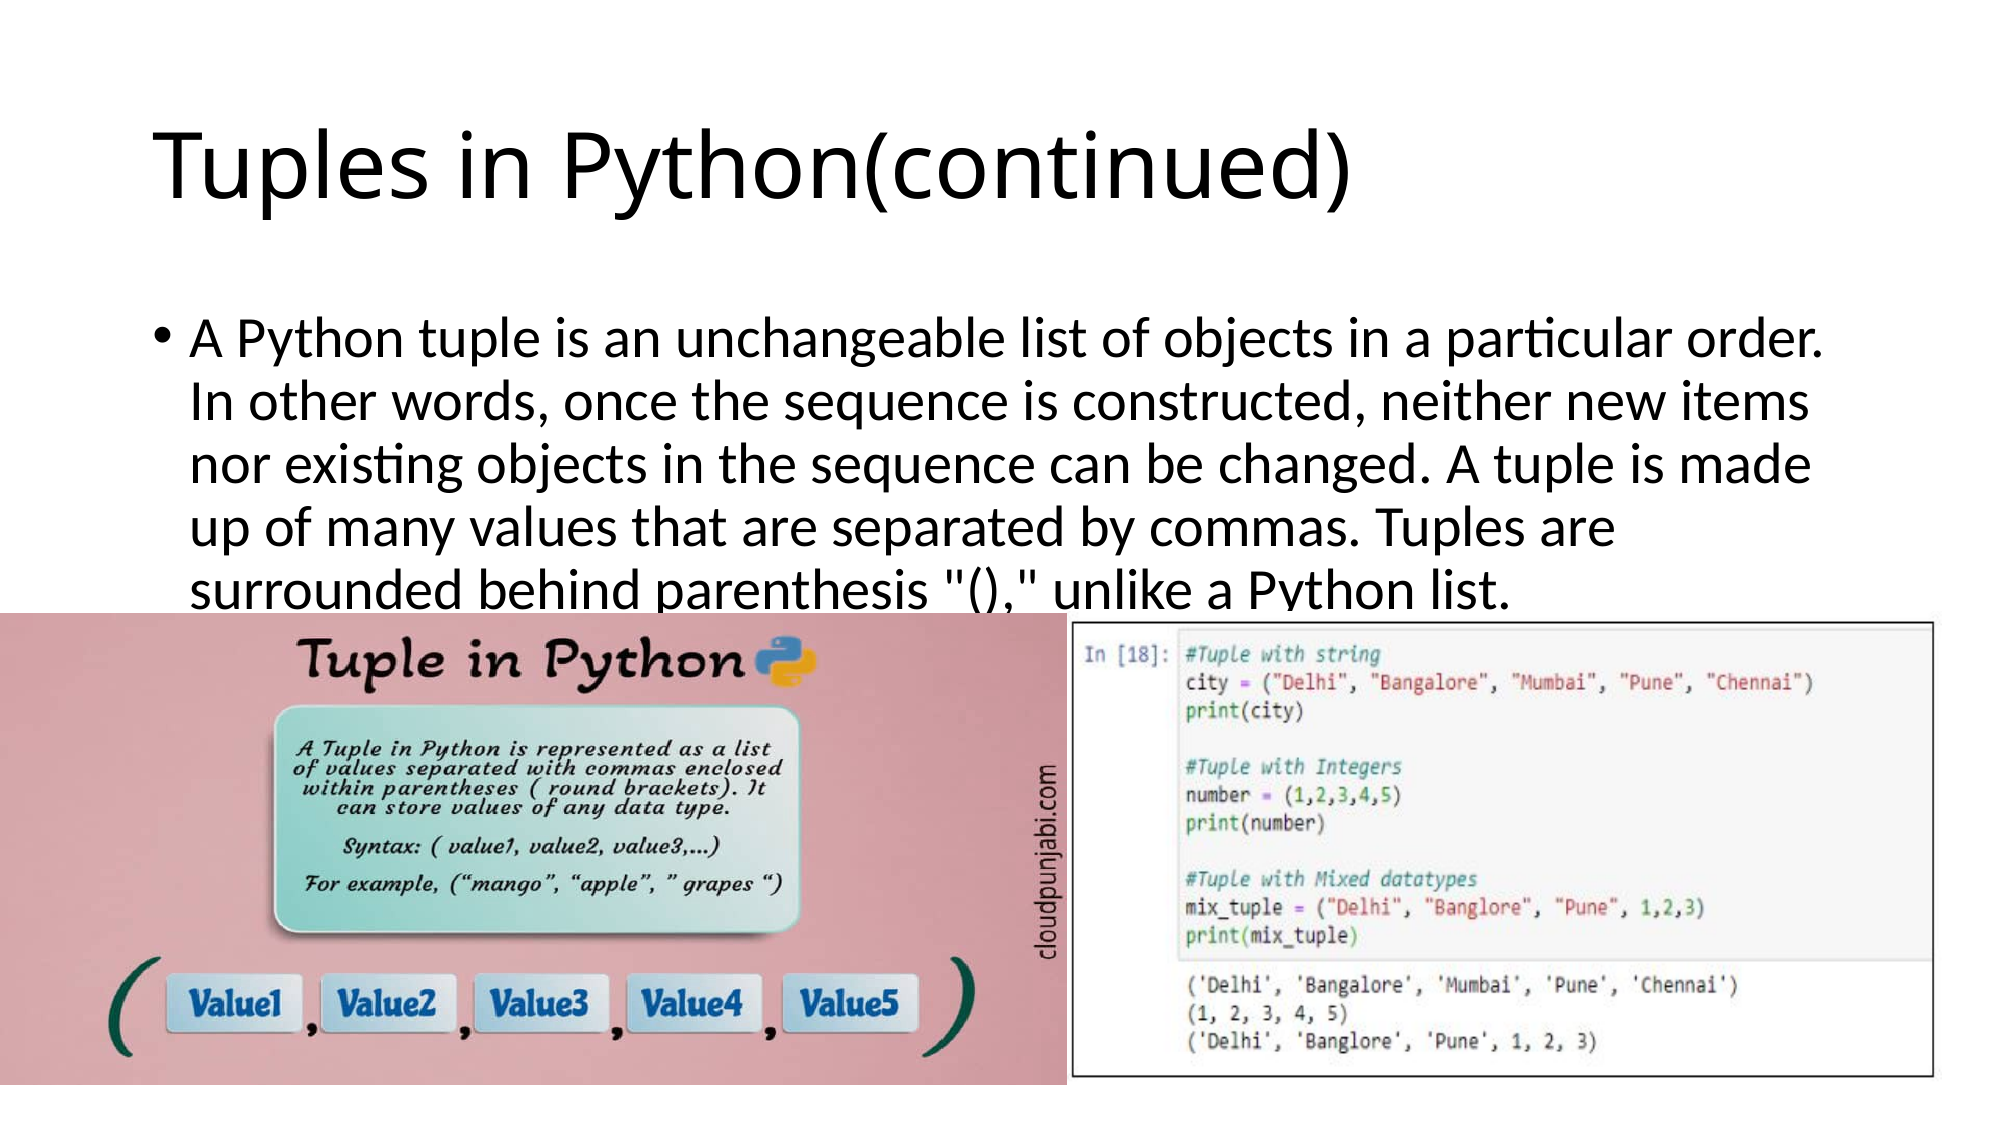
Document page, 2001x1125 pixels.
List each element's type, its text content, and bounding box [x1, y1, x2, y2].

list A Python tuple is an unchangeable list of objects in a particular order. In other words, once the sequence is constructed, neither new items nor existing objects in the sequence can be changed. A tuple is made up of many values that are separated by commas. Tuples are surrounded behind parenthesis "()," unlike a Python list. [137, 299, 1863, 613]
picture [0, 611, 1942, 1085]
title Tuples in Python(continued) [137, 59, 1863, 278]
